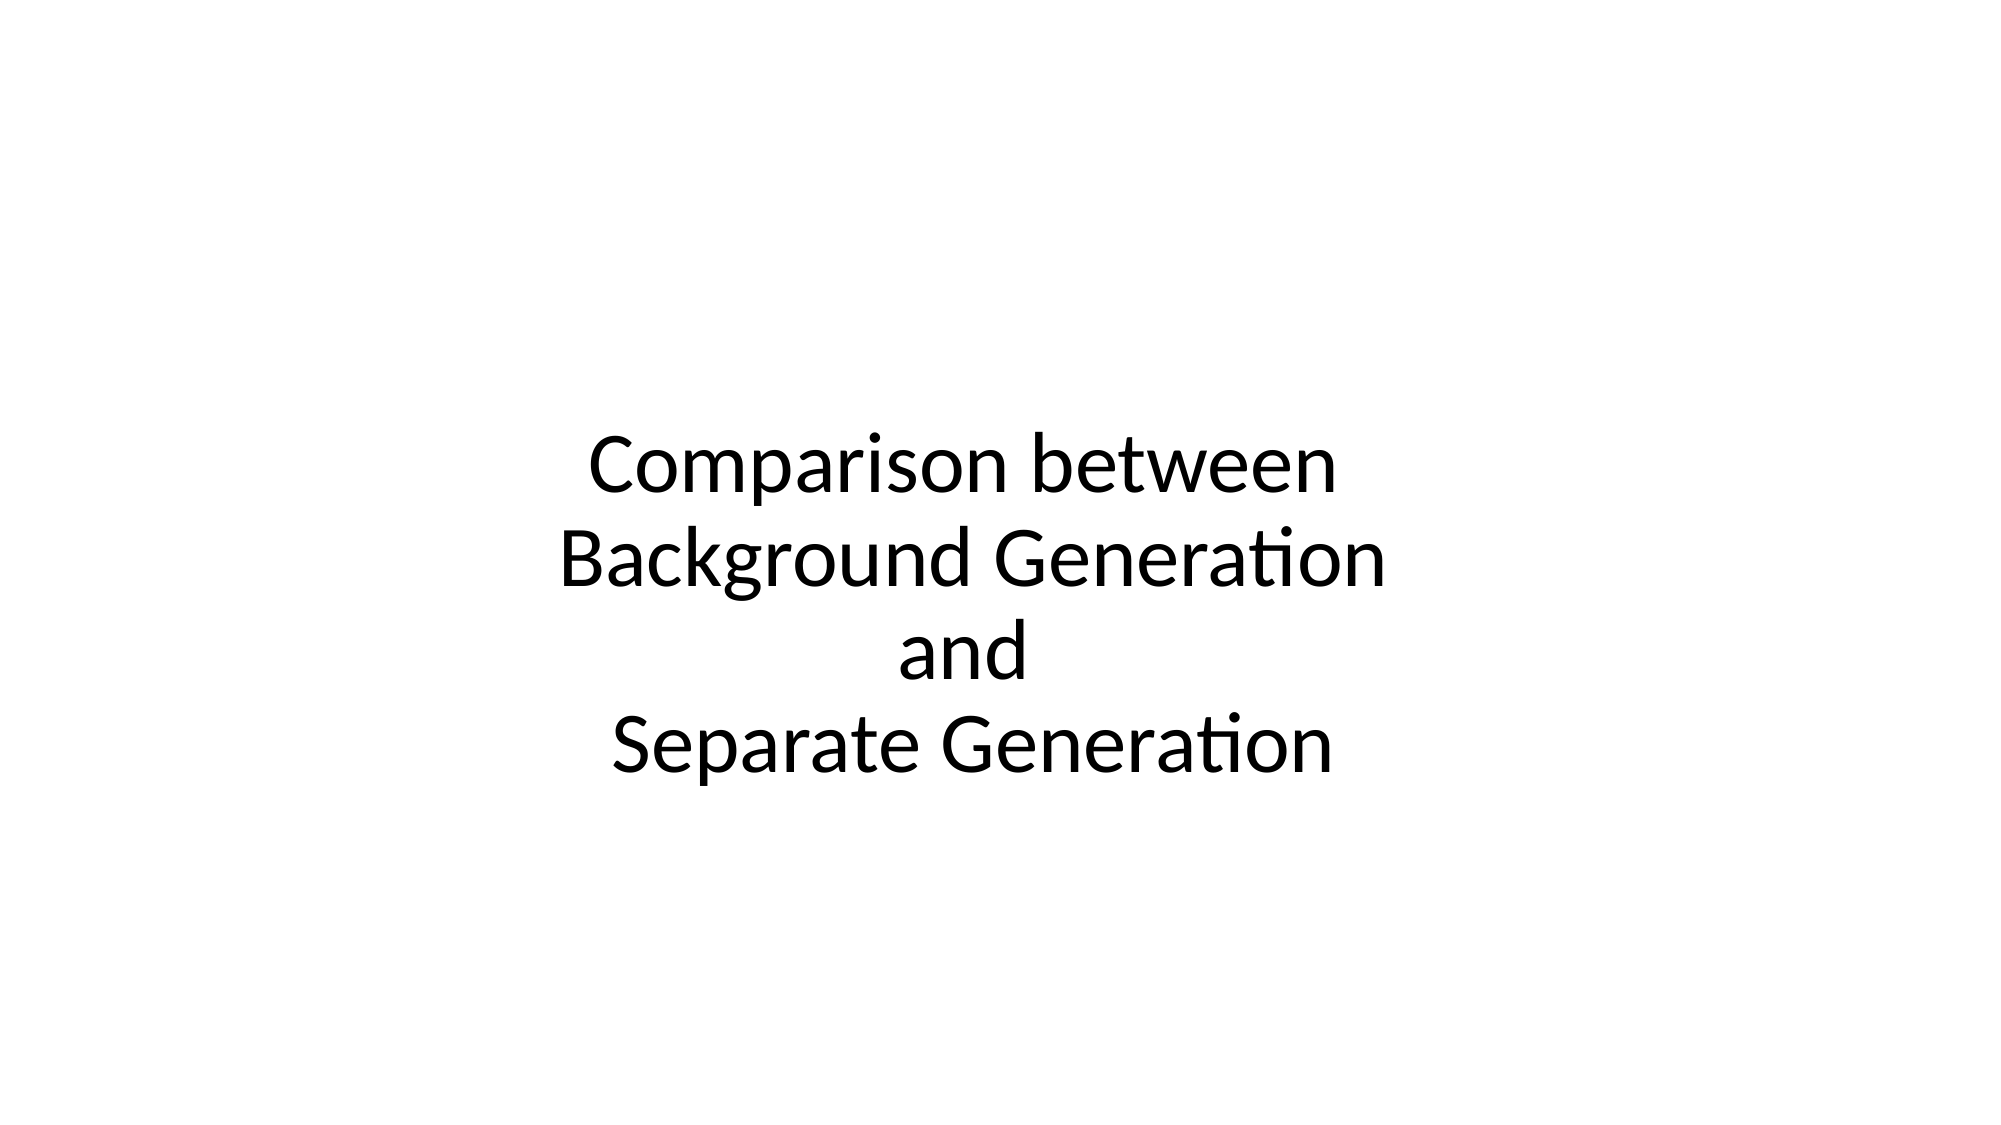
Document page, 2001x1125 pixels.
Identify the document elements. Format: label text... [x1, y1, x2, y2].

title Comparison between Background Generation and Separate Generation [223, 407, 1724, 800]
